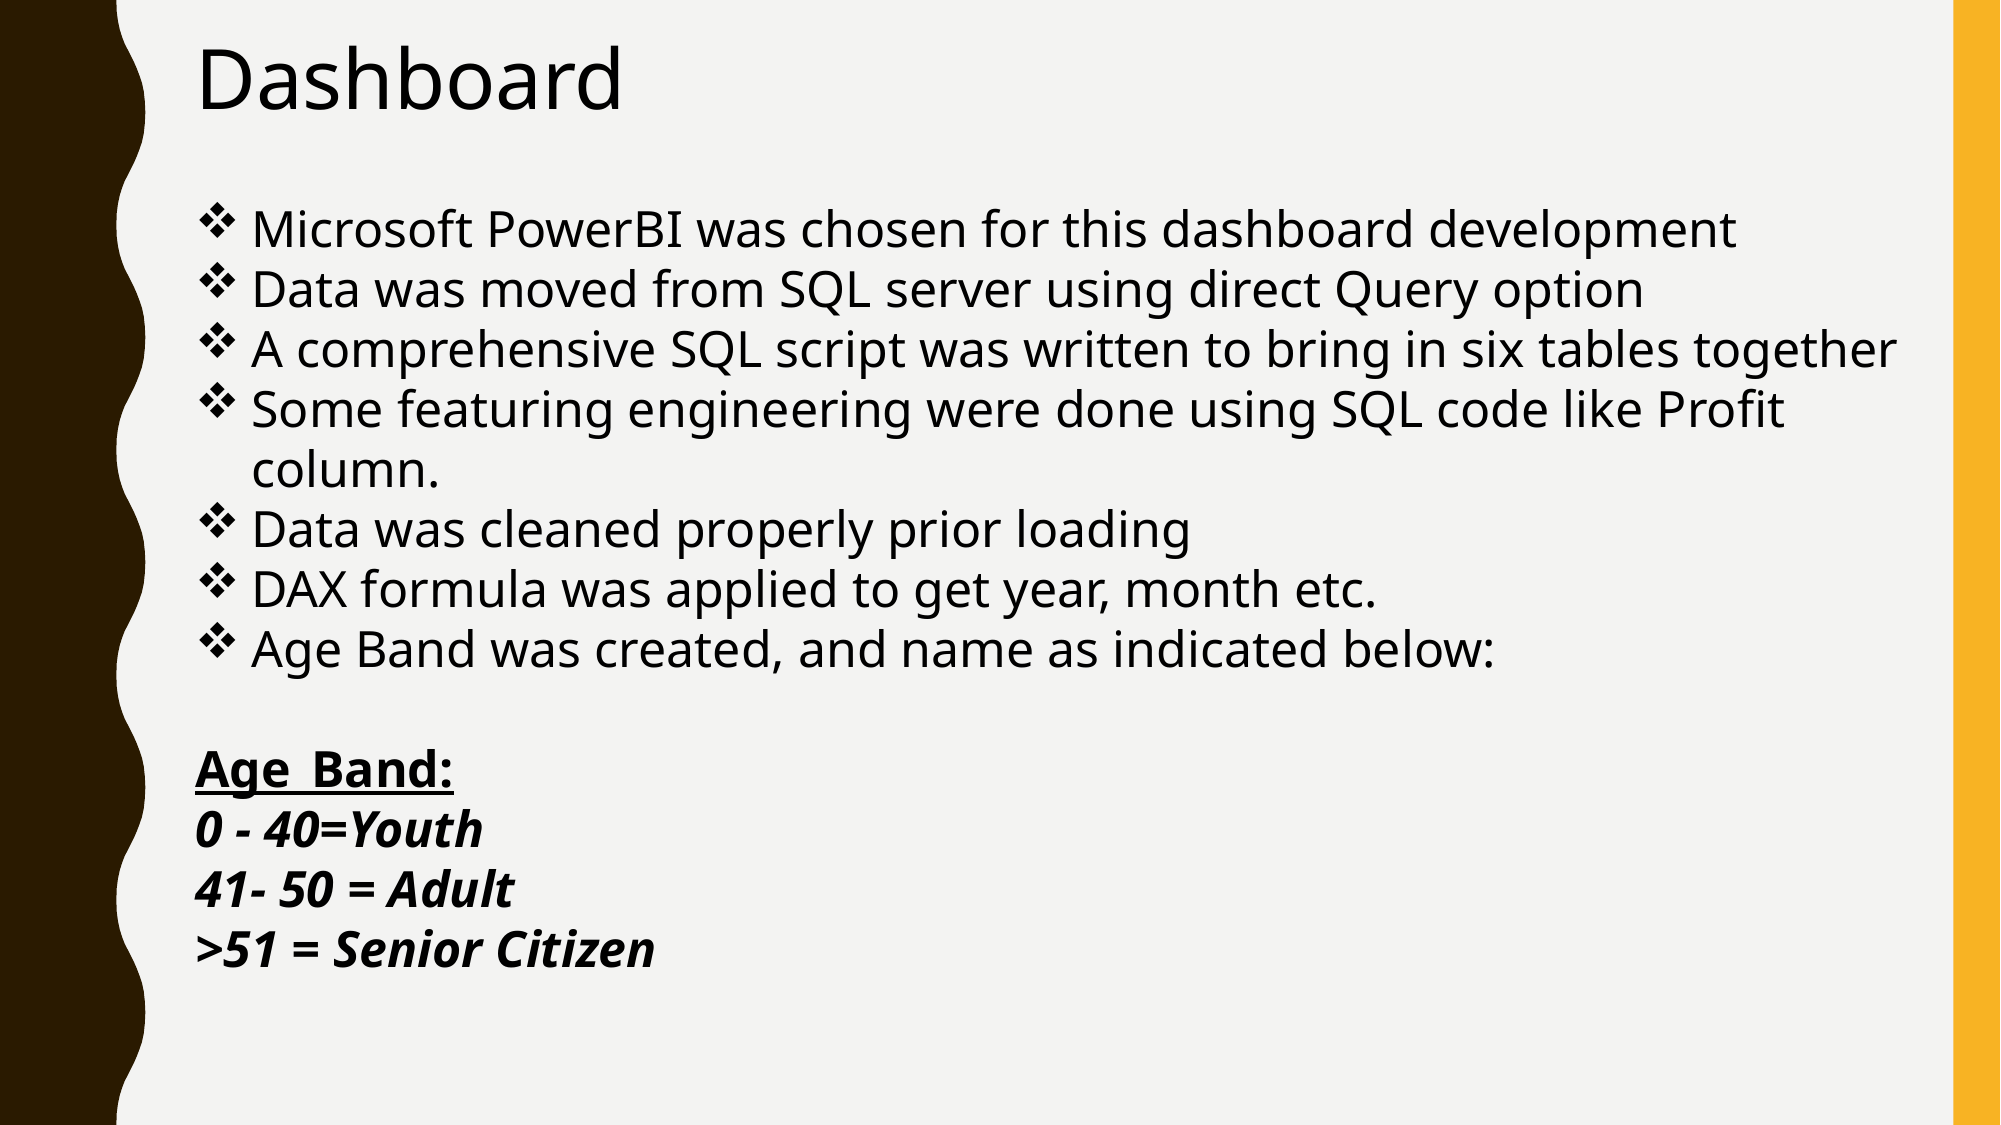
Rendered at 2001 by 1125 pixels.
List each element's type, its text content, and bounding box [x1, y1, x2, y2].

text_box Microsoft PowerBI was chosen for this dashboard development Data was moved from SQL server using direct Query option A comprehensive SQL script was written to bring in six tables together Some featuring engineering were done using SQL code like Profit column. Data was cleaned properly prior loading DAX formula was applied to get year, month etc. Age Band was created, and name as indicated below: Age_Band: 0 - 40=Youth 41- 50 = Adult >51 = Senior Citizen [180, 189, 1948, 1030]
text_box Dashboard [180, 18, 802, 134]
